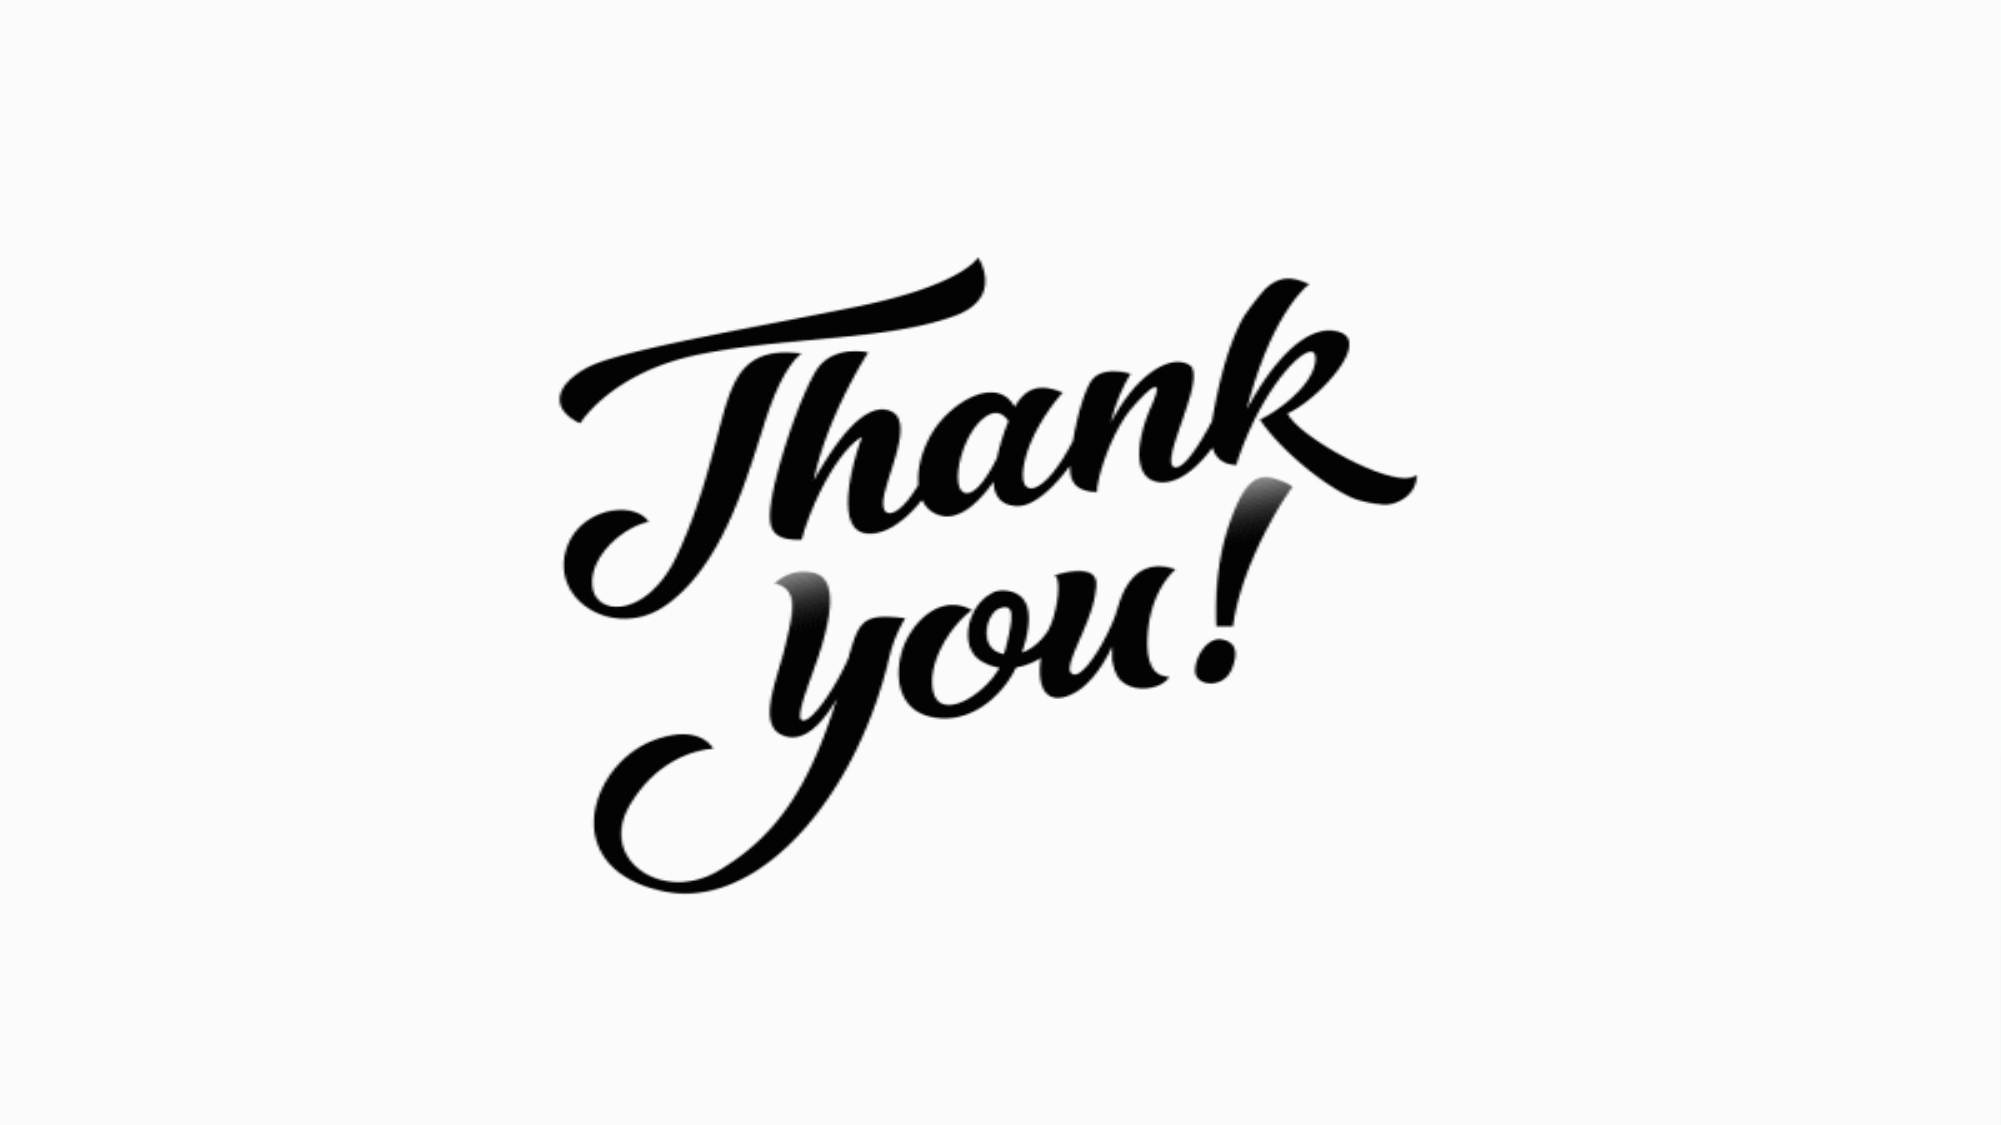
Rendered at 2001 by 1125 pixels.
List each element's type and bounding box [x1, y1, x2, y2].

list [0, 0, 2000, 1125]
